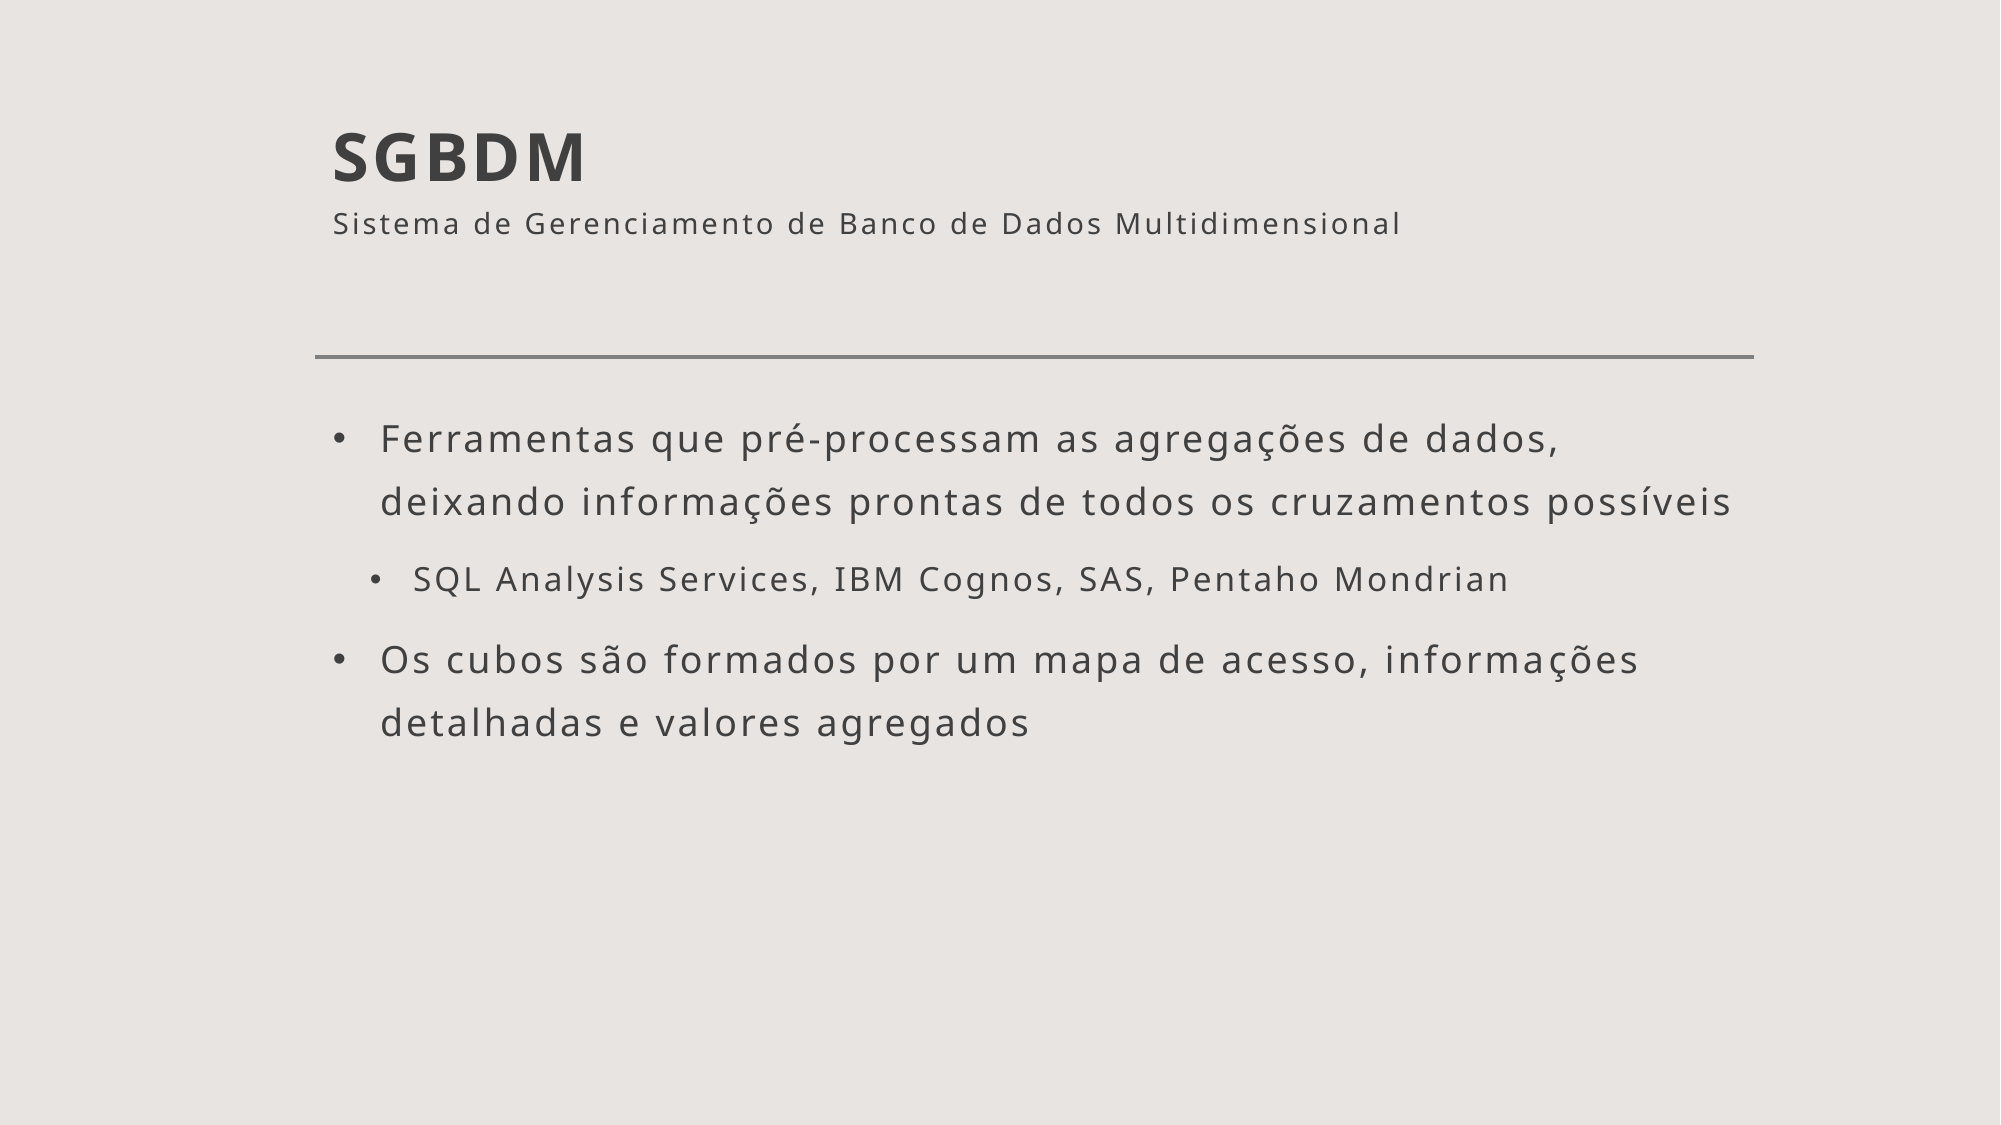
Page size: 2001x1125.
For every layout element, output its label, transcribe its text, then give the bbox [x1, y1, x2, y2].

list Ferramentas que pré-processam as agregações de dados, deixando informações prontas de todos os cruzamentos possíveis SQL Analysis Services, IBM Cognos, SAS, Pentaho Mondrian Os cubos são formados por um mapa de acesso, informações detalhadas e valores agregados [315, 379, 1754, 979]
title SGBDM Sistema de Gerenciamento de Banco de Dados Multidimensional [315, 72, 1754, 294]
